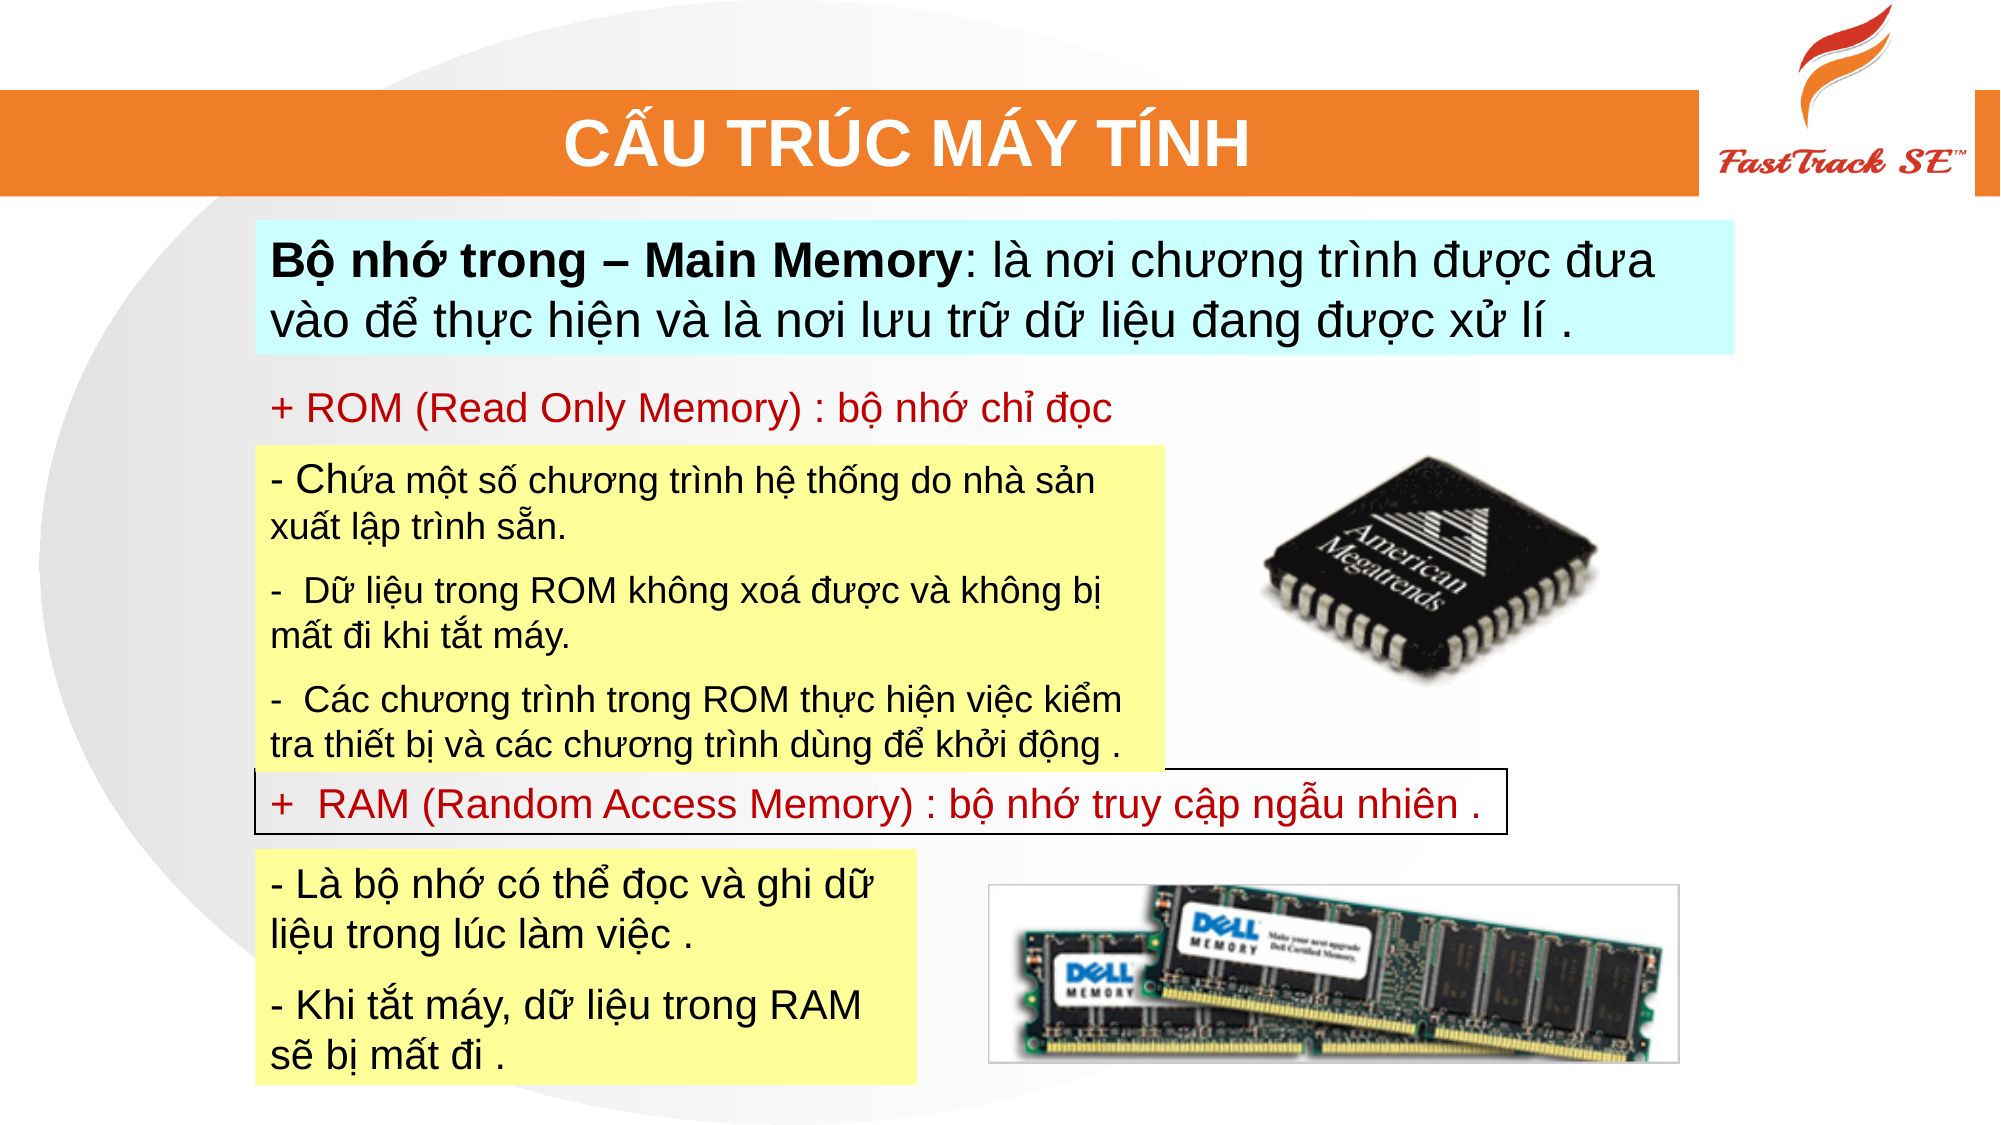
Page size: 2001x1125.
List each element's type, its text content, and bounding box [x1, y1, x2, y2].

picture [988, 884, 1680, 1065]
picture [1700, 0, 1975, 192]
text_box Bộ nhớ trong – Main Memory: là nơi chương trình được đưa vào để thực hiện và là nơi lưu trữ dữ liệu đang được xử lí . [255, 219, 1735, 355]
text_box CẤU TRÚC MÁY TÍNH [249, 99, 1567, 180]
text_box - Chứa một số chương trình hệ thống do nhà sản xuất lập trình sẵn. - Dữ liệu trong ROM không xoá được và không bị mất đi khi tắt máy. - Các chương trình trong ROM thực hiện việc kiểm tra thiết bị và các chương trình dùng để khởi động . [255, 444, 1165, 773]
text_box - Là bộ nhớ có thể đọc và ghi dữ liệu trong lúc làm việc . - Khi tắt máy, dữ liệu trong RAM sẽ bị mất đi . [255, 849, 917, 1085]
text_box + ROM (Read Only Memory) : bộ nhớ chỉ đọc [255, 373, 1260, 439]
picture [1247, 411, 1615, 733]
text_box + RAM (Random Access Memory) : bộ nhớ truy cập ngẫu nhiên . [255, 769, 1508, 834]
